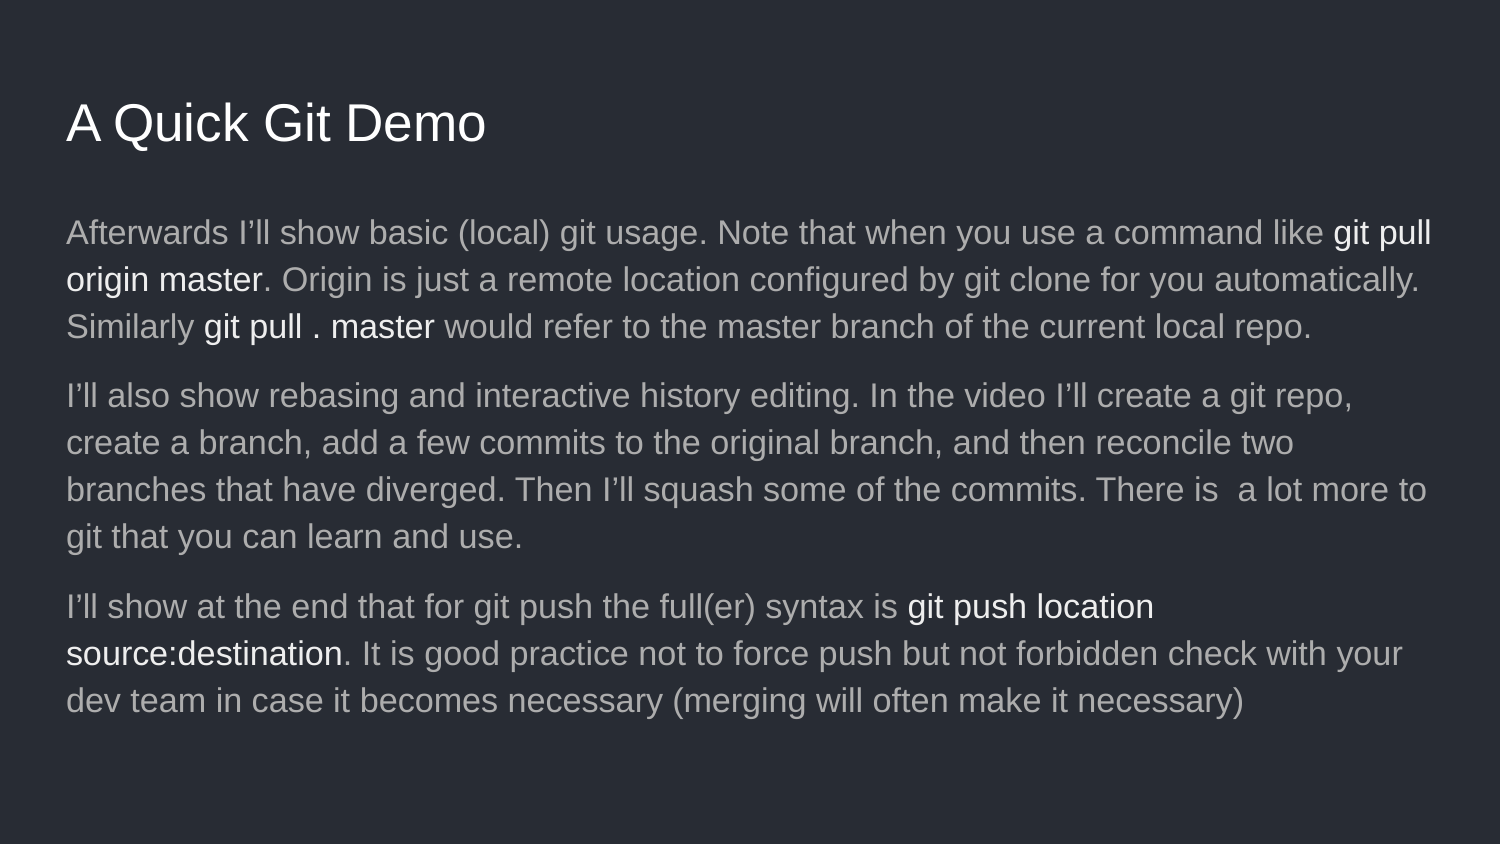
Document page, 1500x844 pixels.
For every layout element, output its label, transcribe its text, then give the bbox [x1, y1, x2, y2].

list Afterwards I’ll show basic (local) git usage. Note that when you use a command like git pull origin master. Origin is just a remote location configured by git clone for you automatically. Similarly git pull . master would refer to the master branch of the current local repo. I’ll also show rebasing and interactive history editing. In the video I’ll create a git repo, create a branch, add a few commits to the original branch, and then reconcile two branches that have diverged. Then I’ll squash some of the commits. There is a lot more to git that you can learn and use. I’ll show at the end that for git push the full(er) syntax is git push location source:destination. It is good practice not to force push but not forbidden check with your dev team in case it becomes necessary (merging will often make it necessary) [51, 189, 1449, 750]
title A Quick Git Demo [51, 72, 1449, 167]
